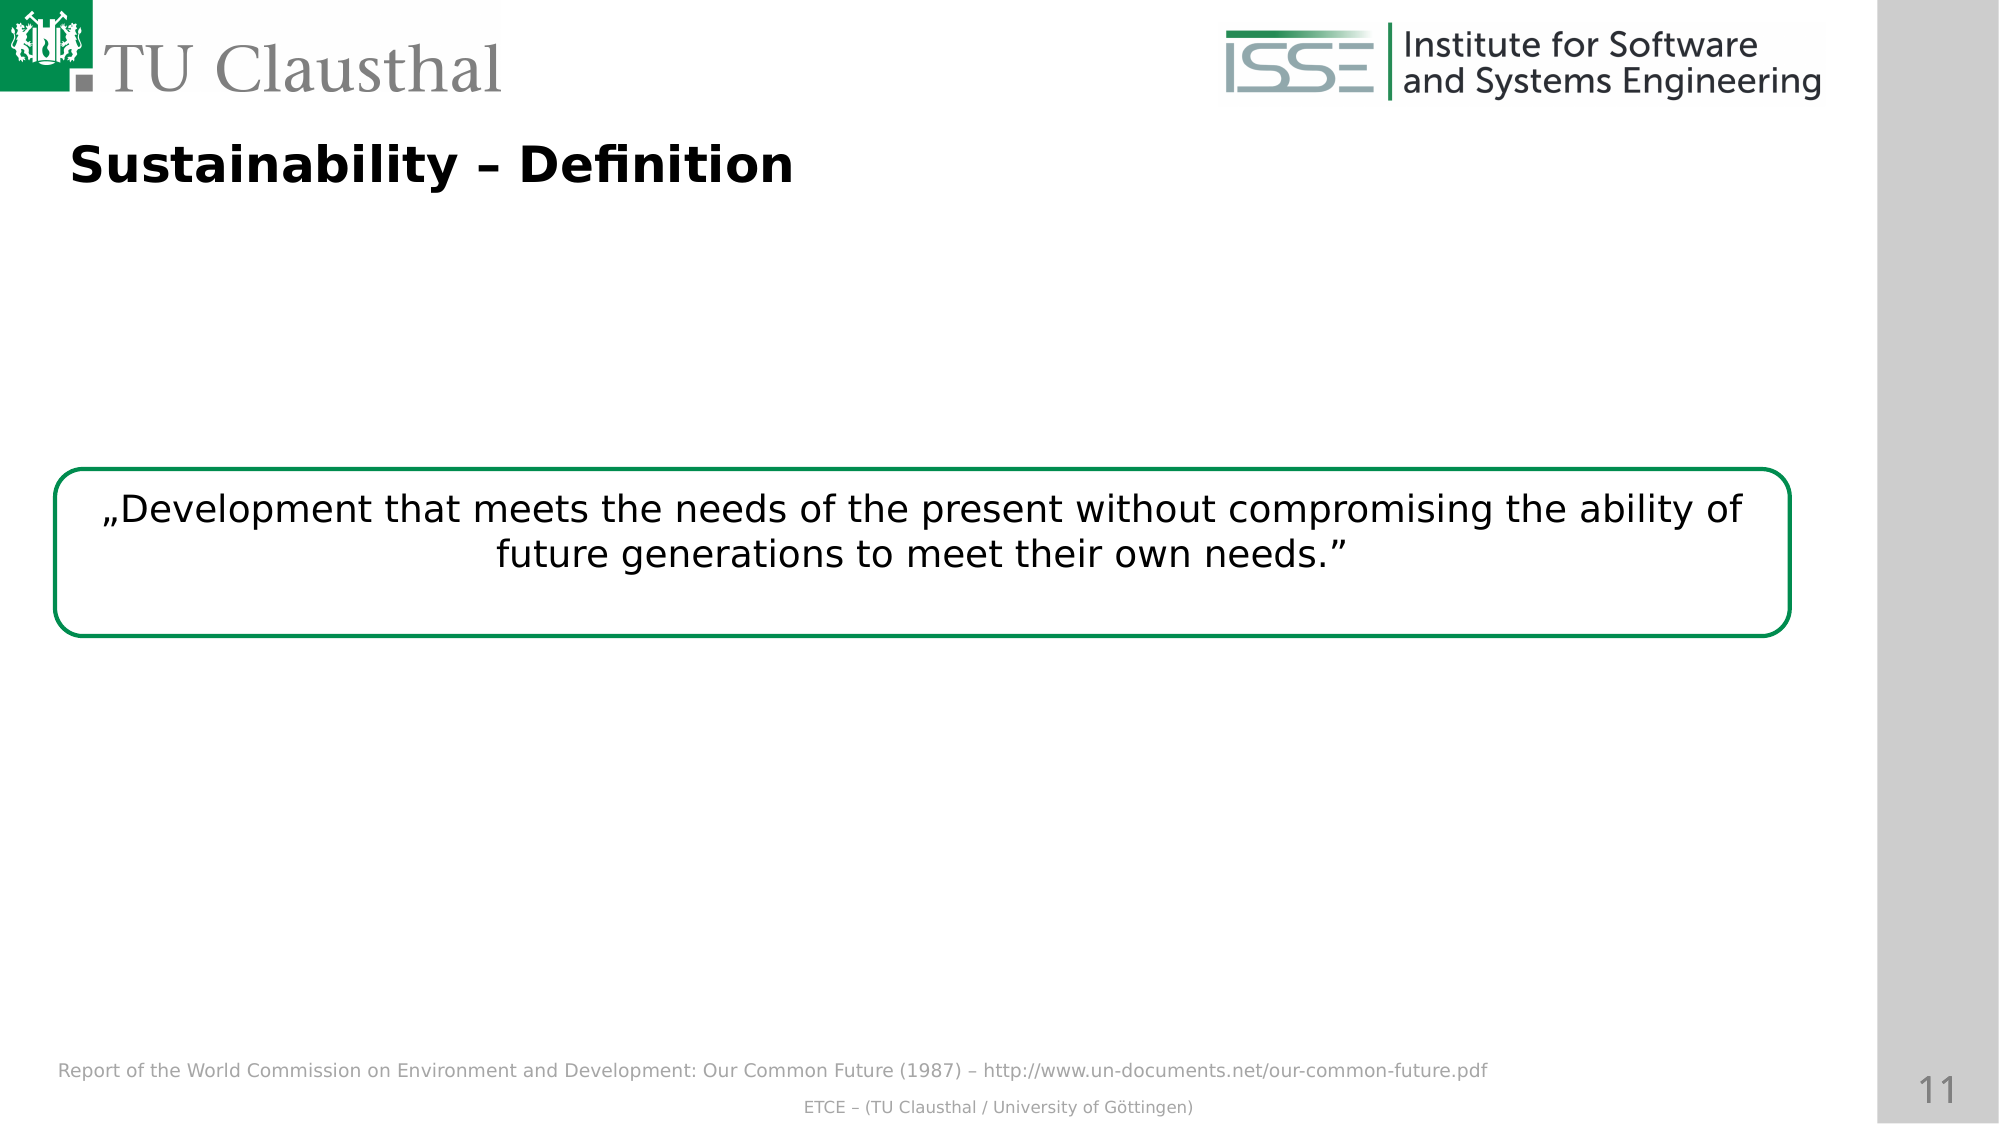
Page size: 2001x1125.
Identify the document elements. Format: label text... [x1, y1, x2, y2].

text_box Sustainability – Definition [55, 125, 1818, 207]
text_box Report of the World Commission on Environment and Development: Our Common Future (1987) – http://www.un-documents.net/our-common-future.pdf [43, 1051, 1761, 1089]
picture [0, 0, 501, 92]
text_box „Development that meets the needs of the present without compromising the ability of future generations to meet their own needs.” [52, 466, 1792, 639]
picture [1218, 22, 1826, 107]
